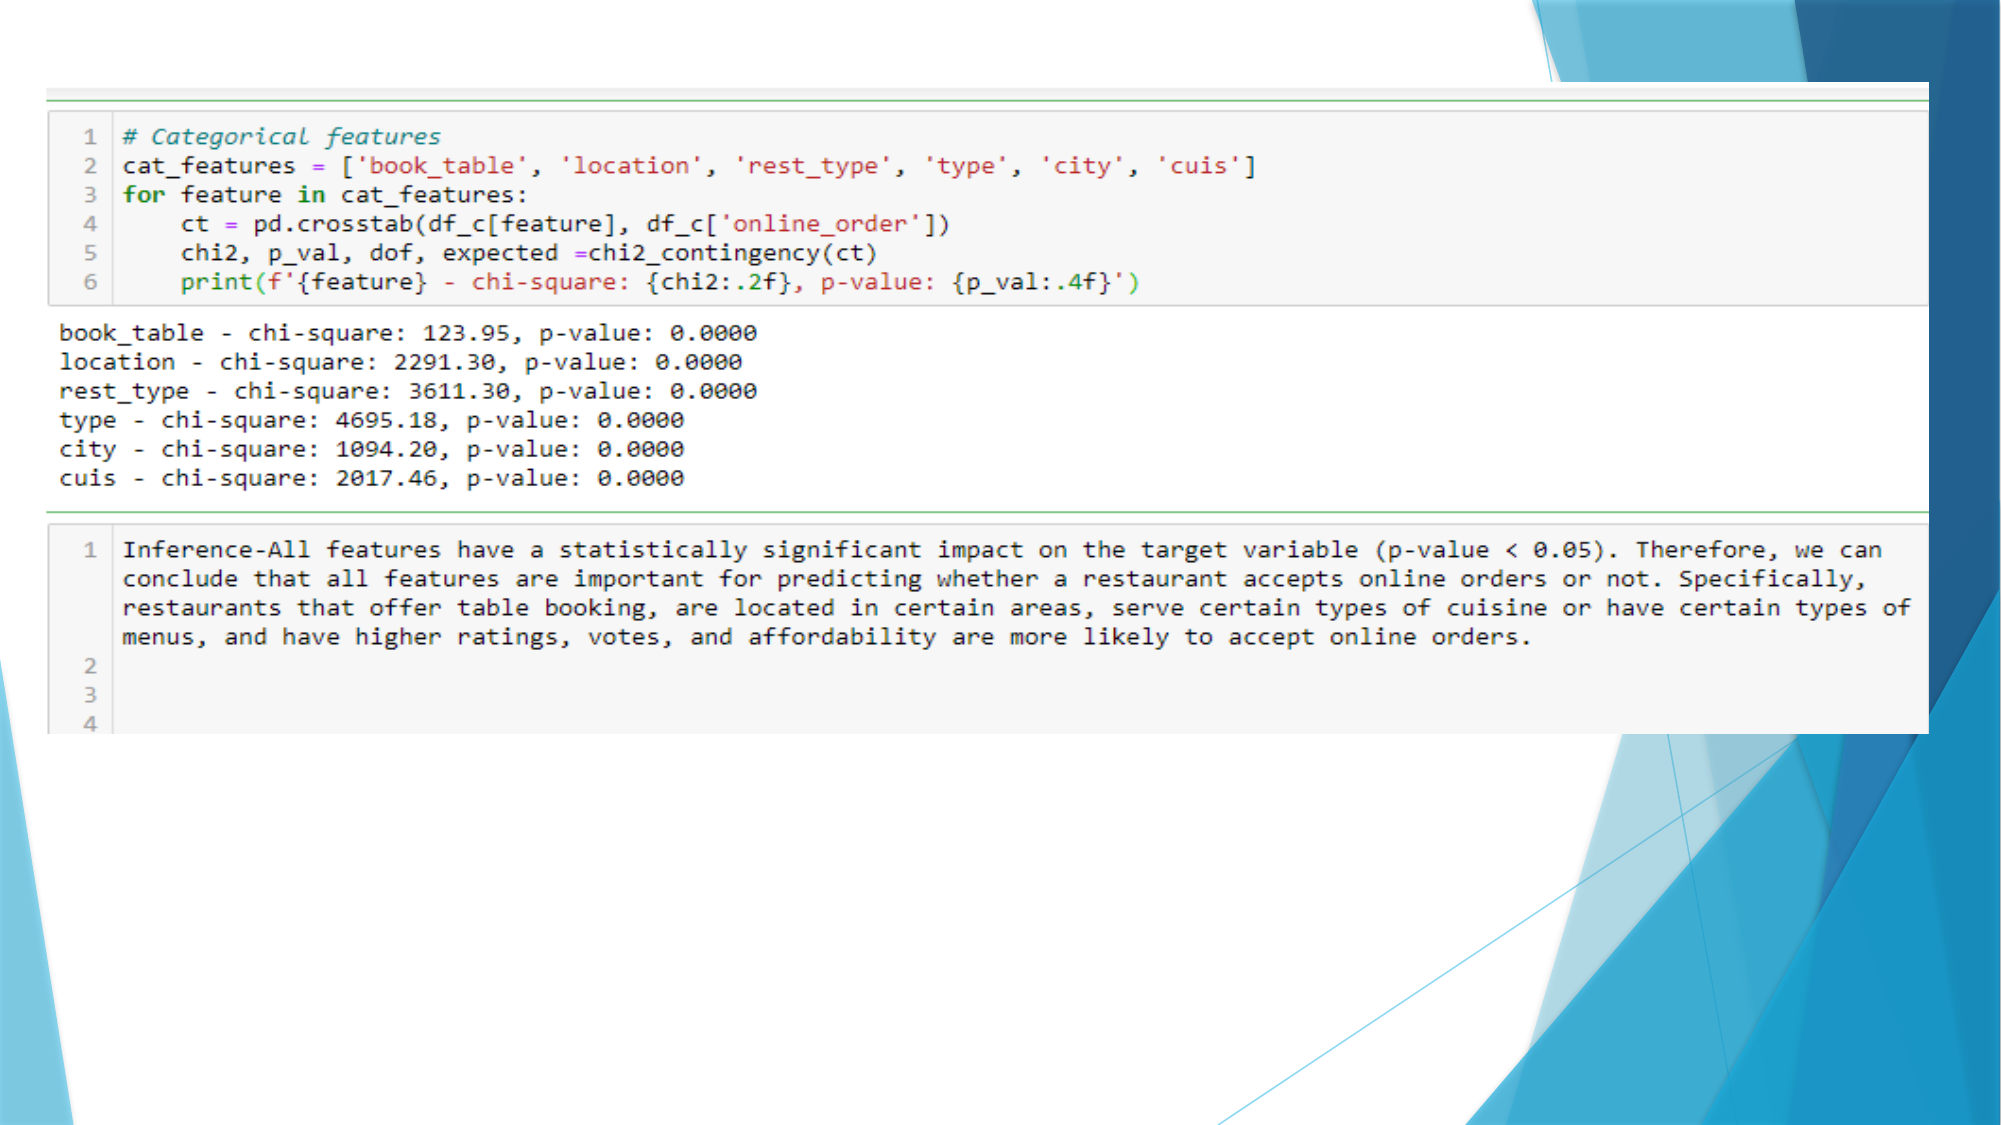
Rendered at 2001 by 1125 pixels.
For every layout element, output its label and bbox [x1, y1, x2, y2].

picture [45, 81, 1930, 734]
